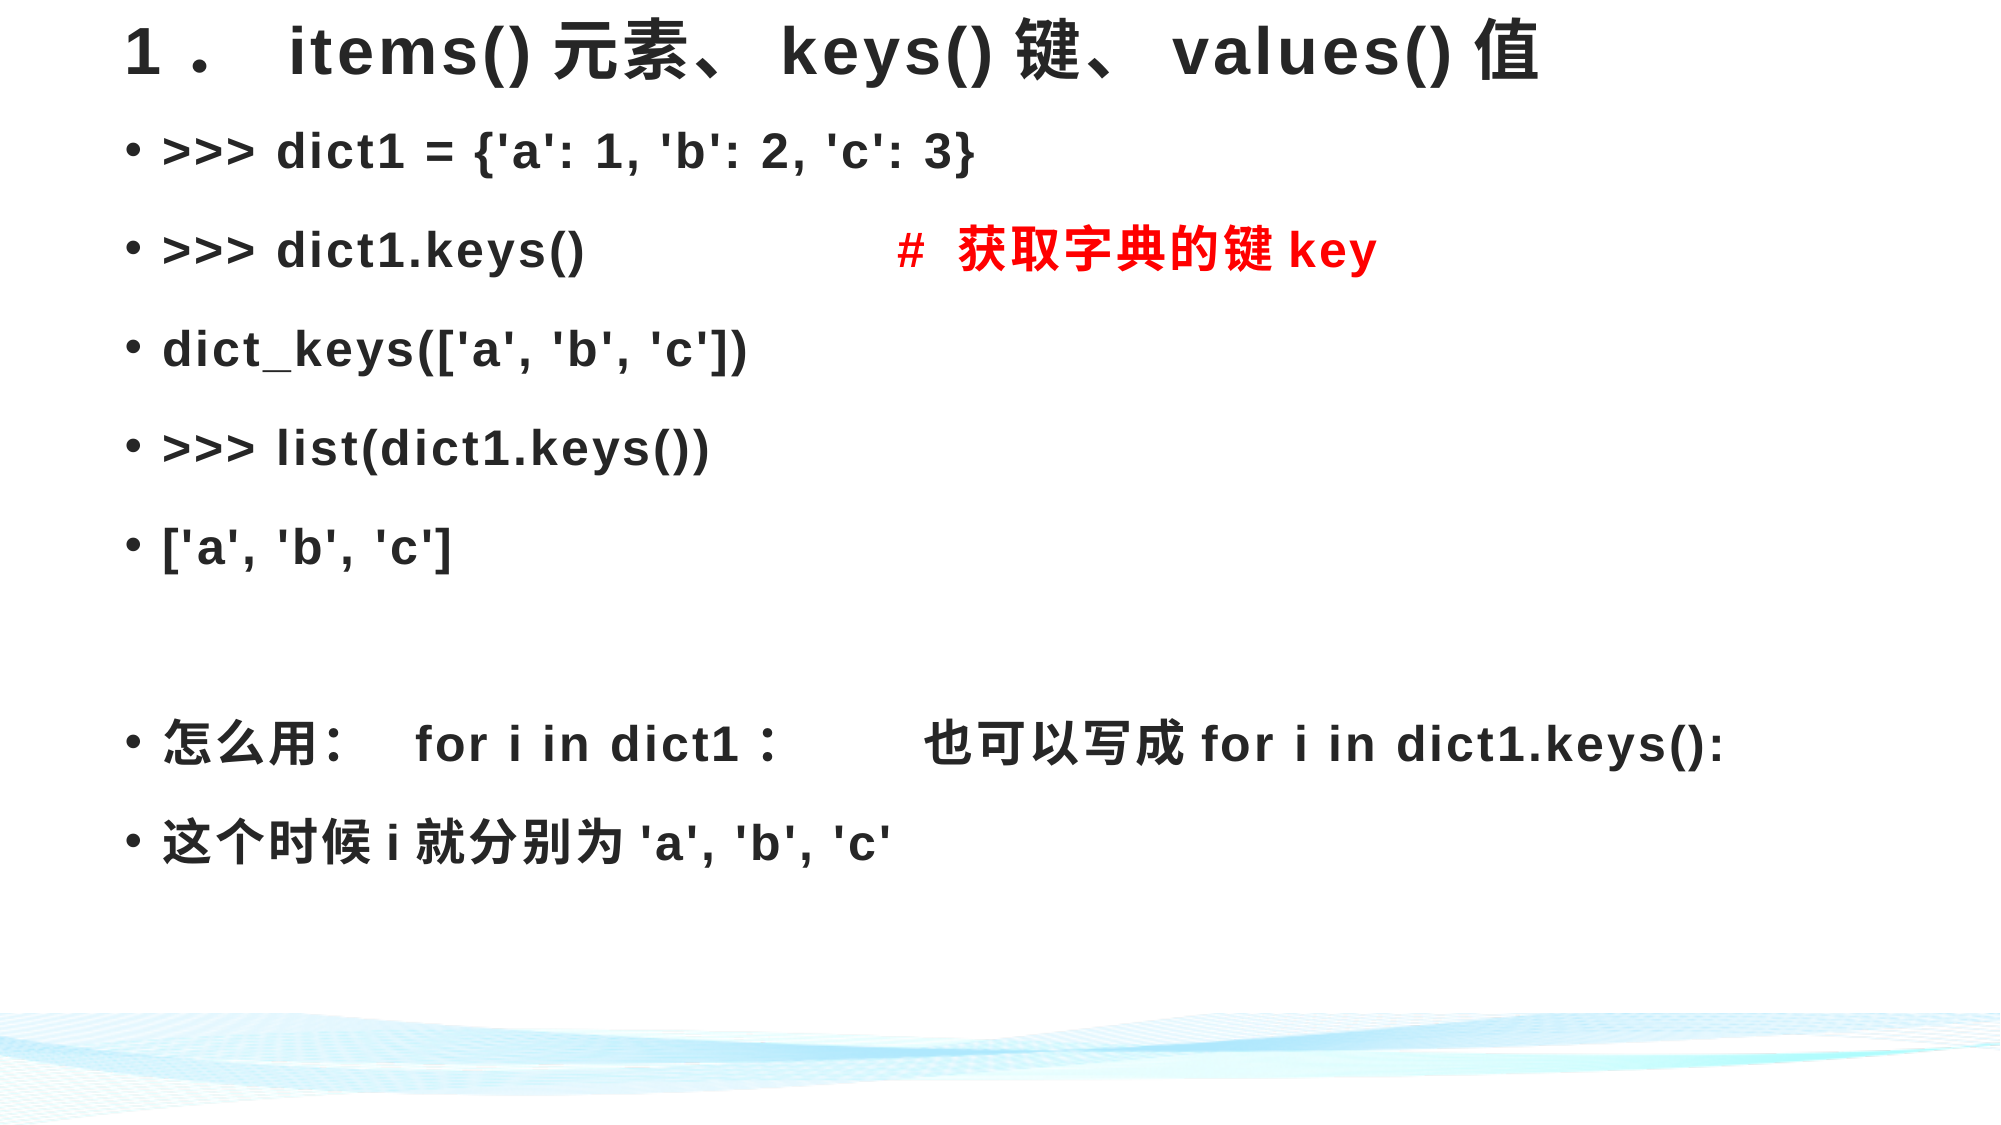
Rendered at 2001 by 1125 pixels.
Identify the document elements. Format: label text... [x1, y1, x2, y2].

title 1． items()元素、keys()键、values()值 [109, 0, 1891, 93]
list >>> dict1 = {'a': 1, 'b': 2, 'c': 3} >>> dict1.keys() # 获取字典的键key dict_keys(['a', 'b', 'c']) >>> list(dict1.keys()) ['a', 'b', 'c'] 怎么用： for i in dict1： 也可以写成for i in dict1.keys(): 这个时候i就分别为'a', 'b', 'c' [109, 93, 1977, 1114]
slide_number [1412, 1041, 1856, 1094]
picture [0, 1013, 2000, 1125]
